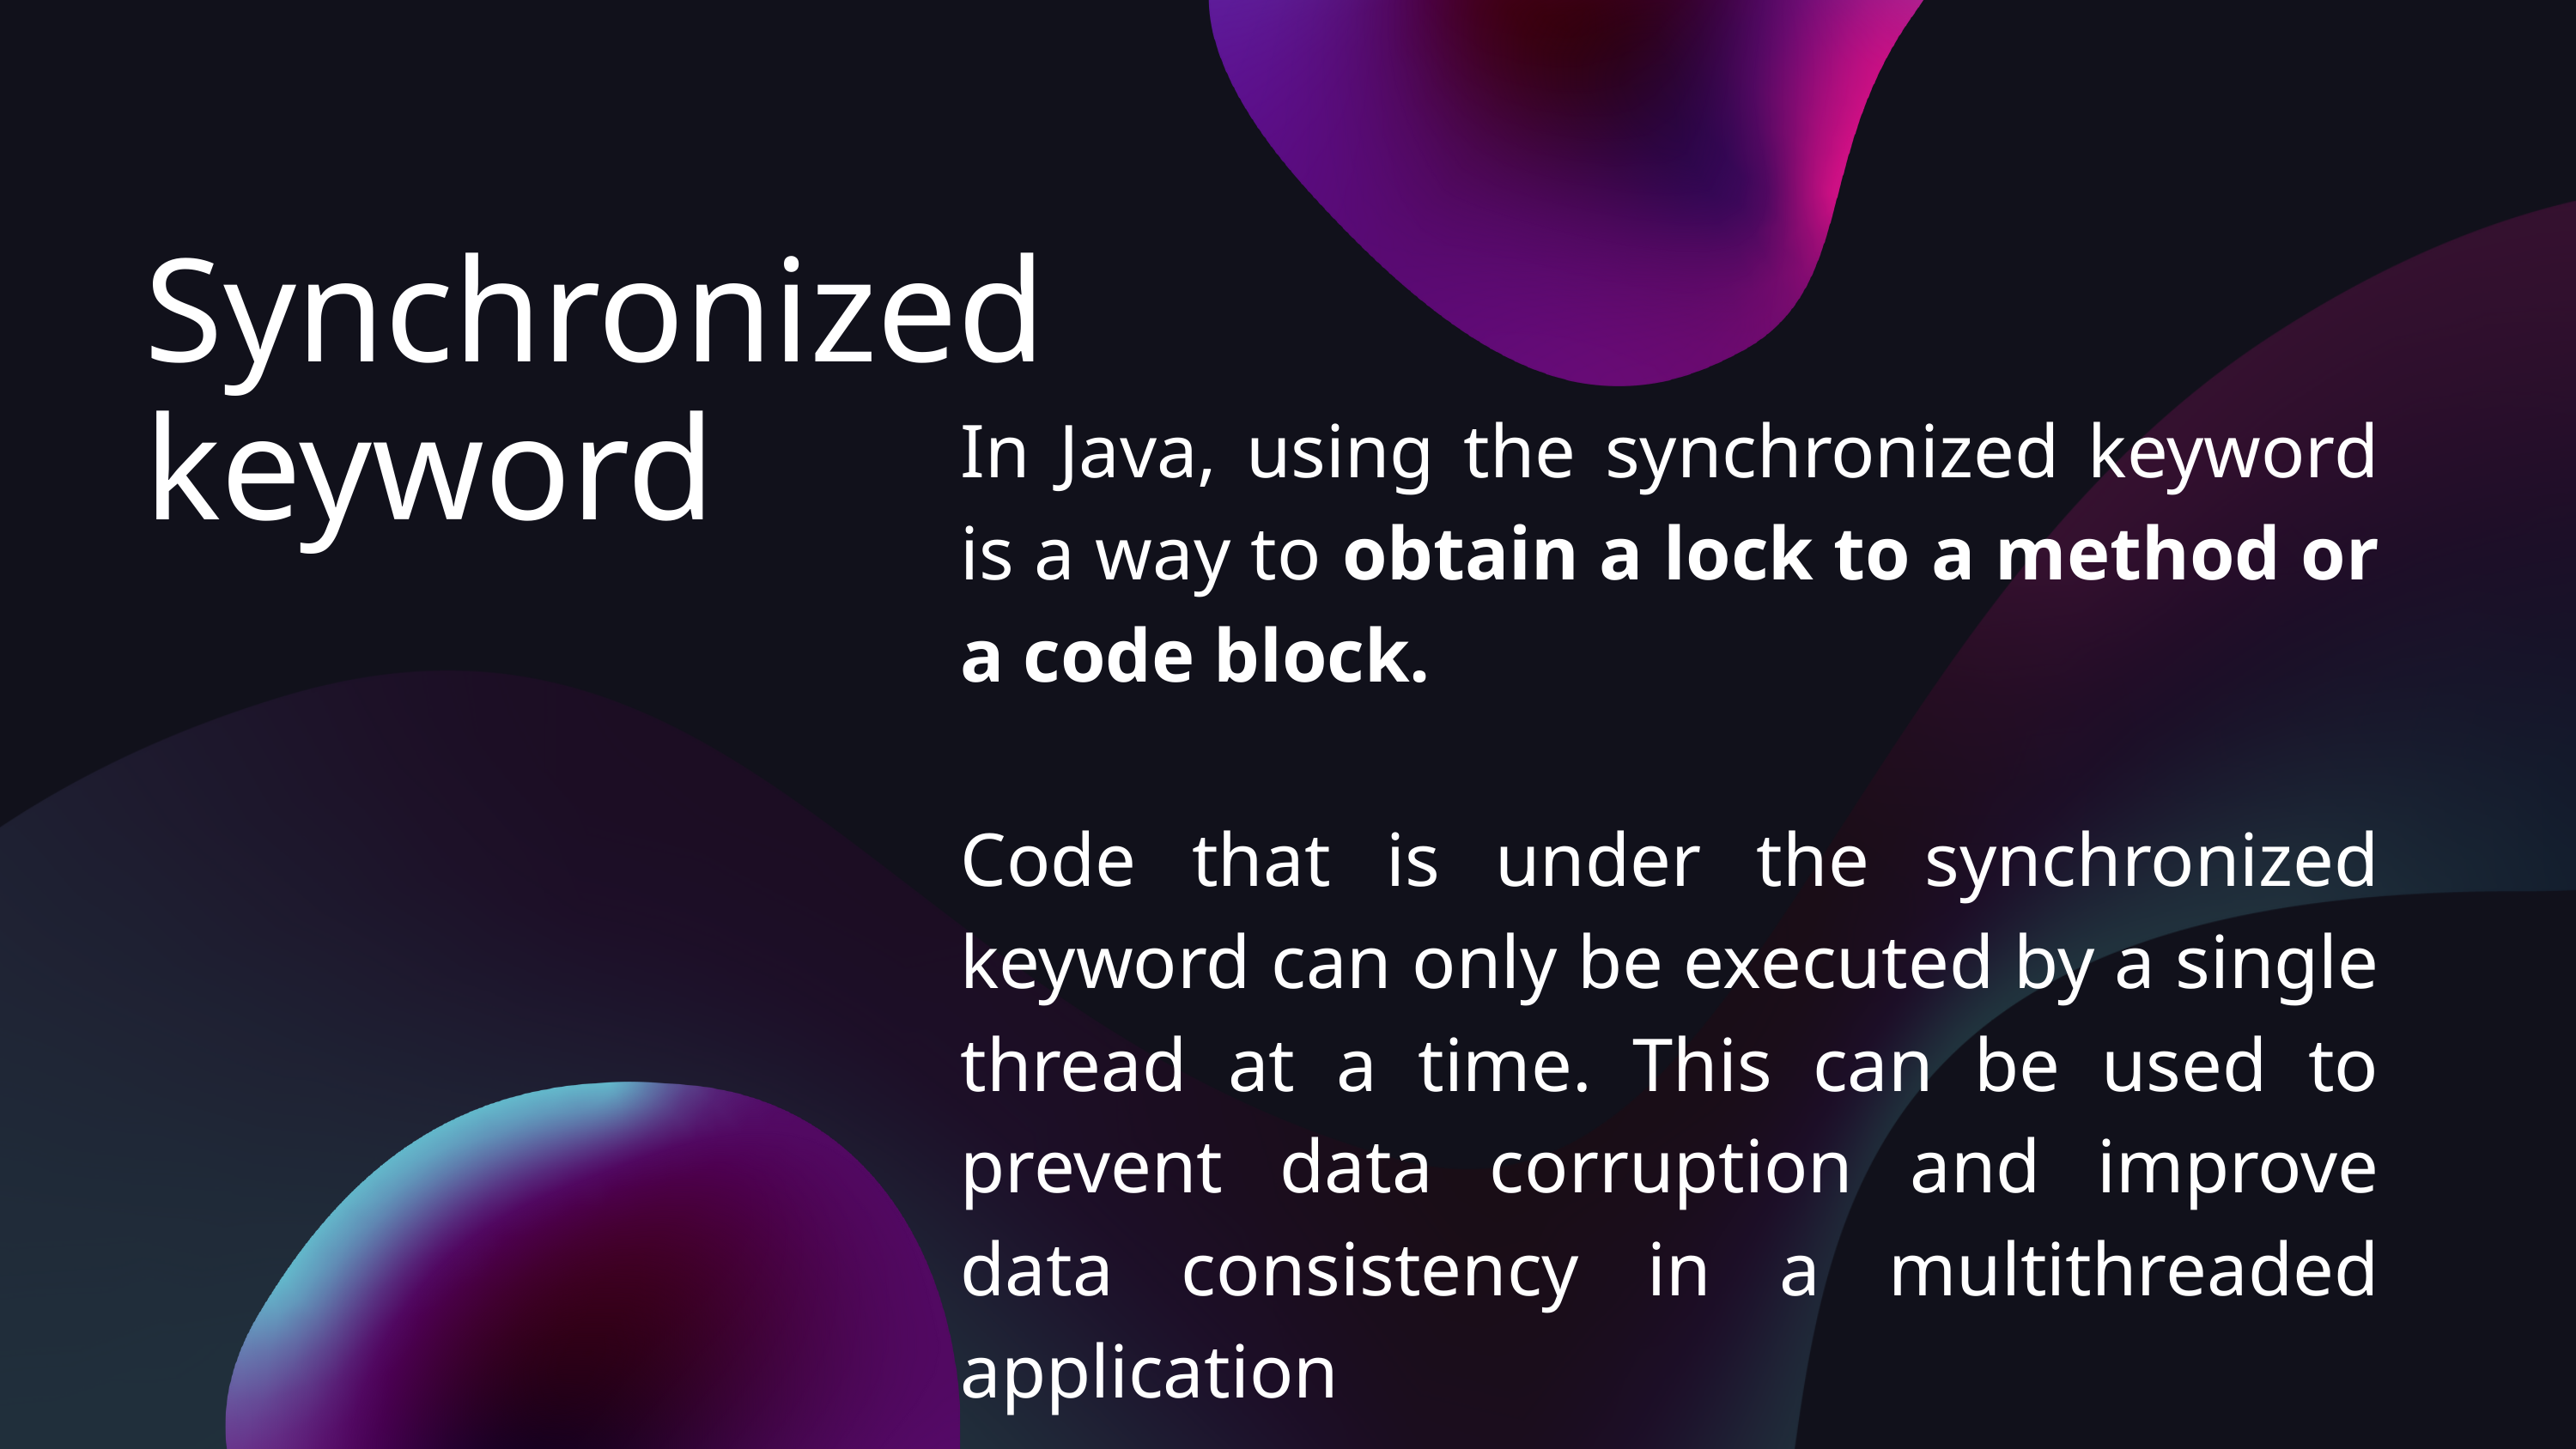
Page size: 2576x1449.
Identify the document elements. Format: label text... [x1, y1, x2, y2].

text_box [961, 183, 2576, 1449]
text_box [1208, 0, 2013, 288]
text_box Synchronized keyword [144, 233, 1093, 549]
text_box [0, 183, 1208, 1449]
text_box In Java, using the synchronized keyword is a way to obtain a lock to a method or a code block. Code that is under the synchronized keyword can only be executed by a single thread at a time. This can be used to prevent data corruption and improve data consistency in a multithreaded application [960, 288, 2380, 1413]
text_box [225, 1082, 961, 1449]
